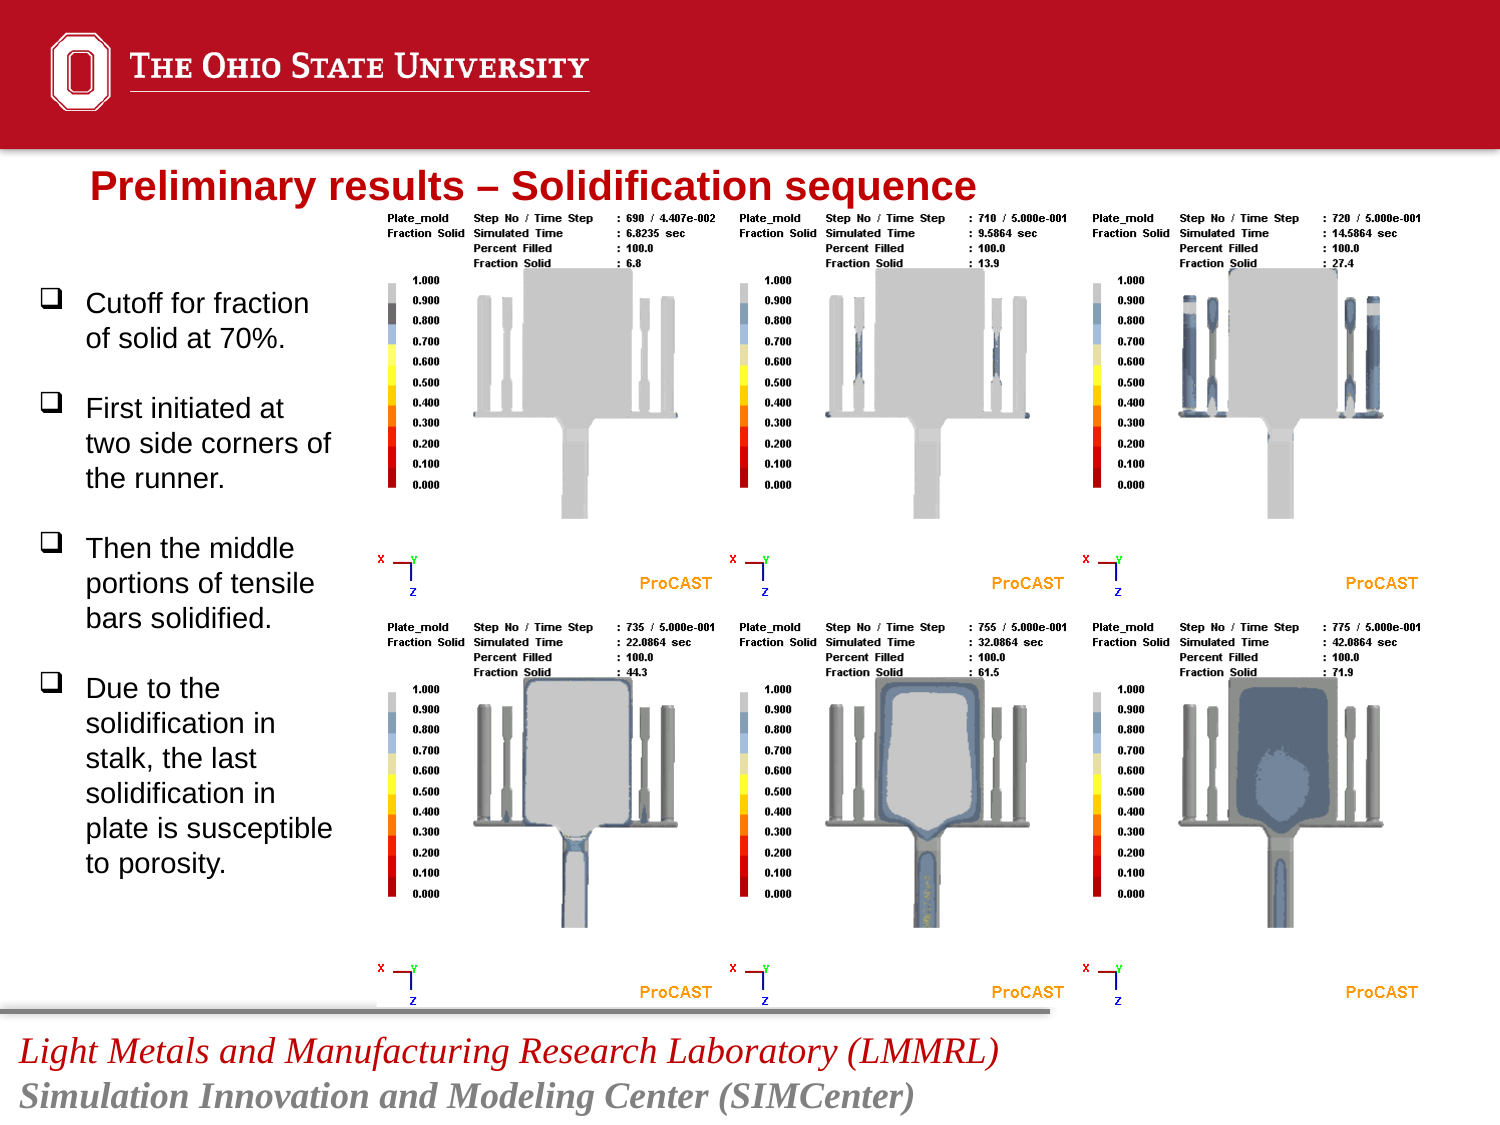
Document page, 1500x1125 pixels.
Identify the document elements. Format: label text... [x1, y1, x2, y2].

picture [50, 32, 590, 111]
picture [376, 211, 1435, 1008]
text_box Preliminary results – Solidification sequence [74, 151, 1042, 235]
text_box Cutoff for fraction of solid at 70%. First initiated at two side corners of the runner. Then the middle portions of tensile bars solidified. Due to the solidification in stalk, the last solidification in plate is susceptible to porosity. [24, 277, 350, 887]
